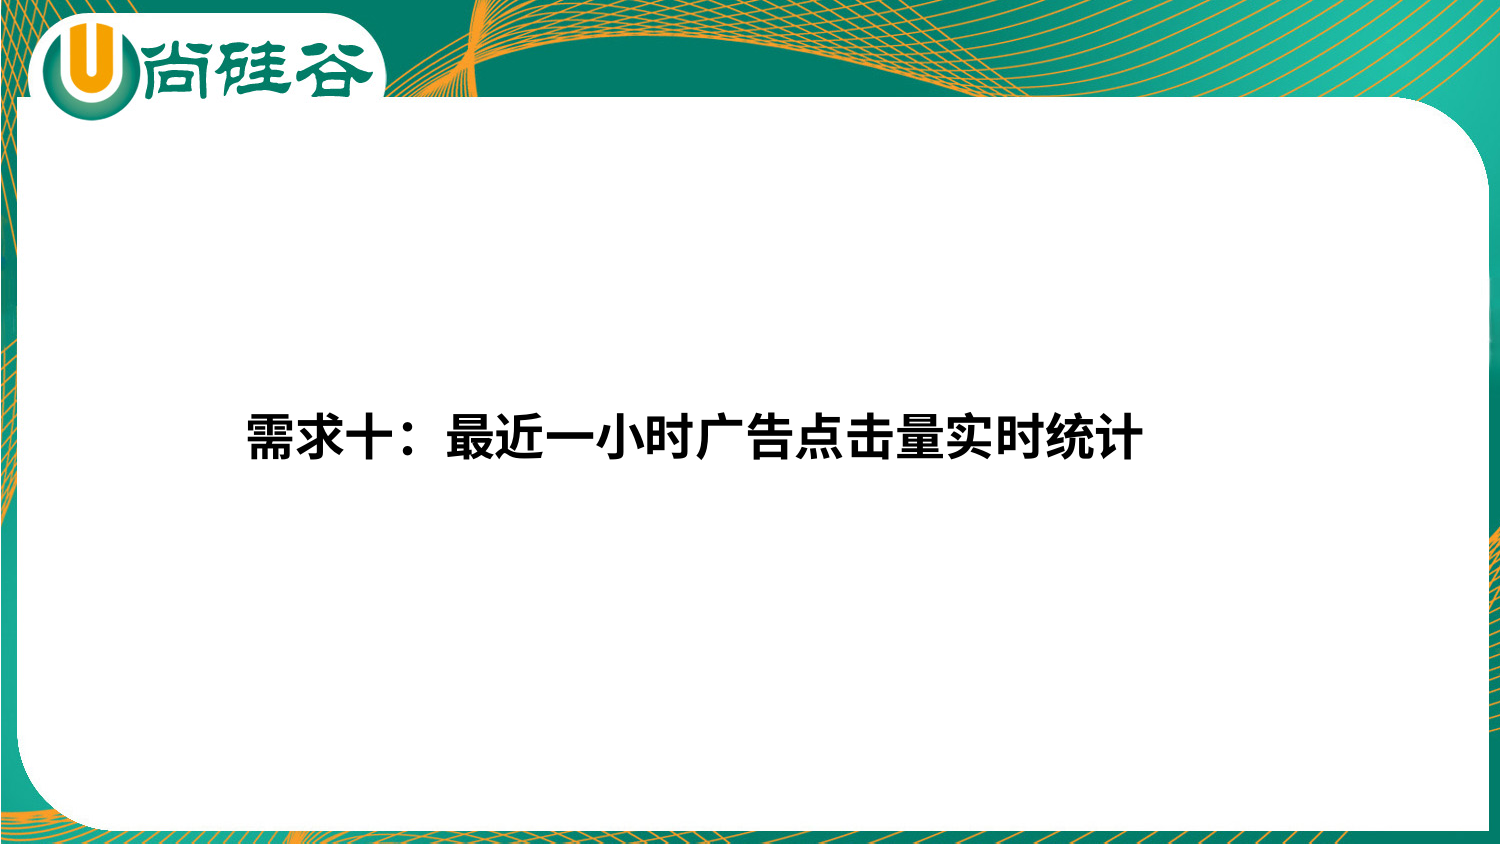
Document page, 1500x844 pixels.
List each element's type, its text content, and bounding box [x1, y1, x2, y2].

text_box 需求十：最近一小时广告点击量实时统计 [230, 398, 1329, 473]
picture [0, 0, 1500, 844]
